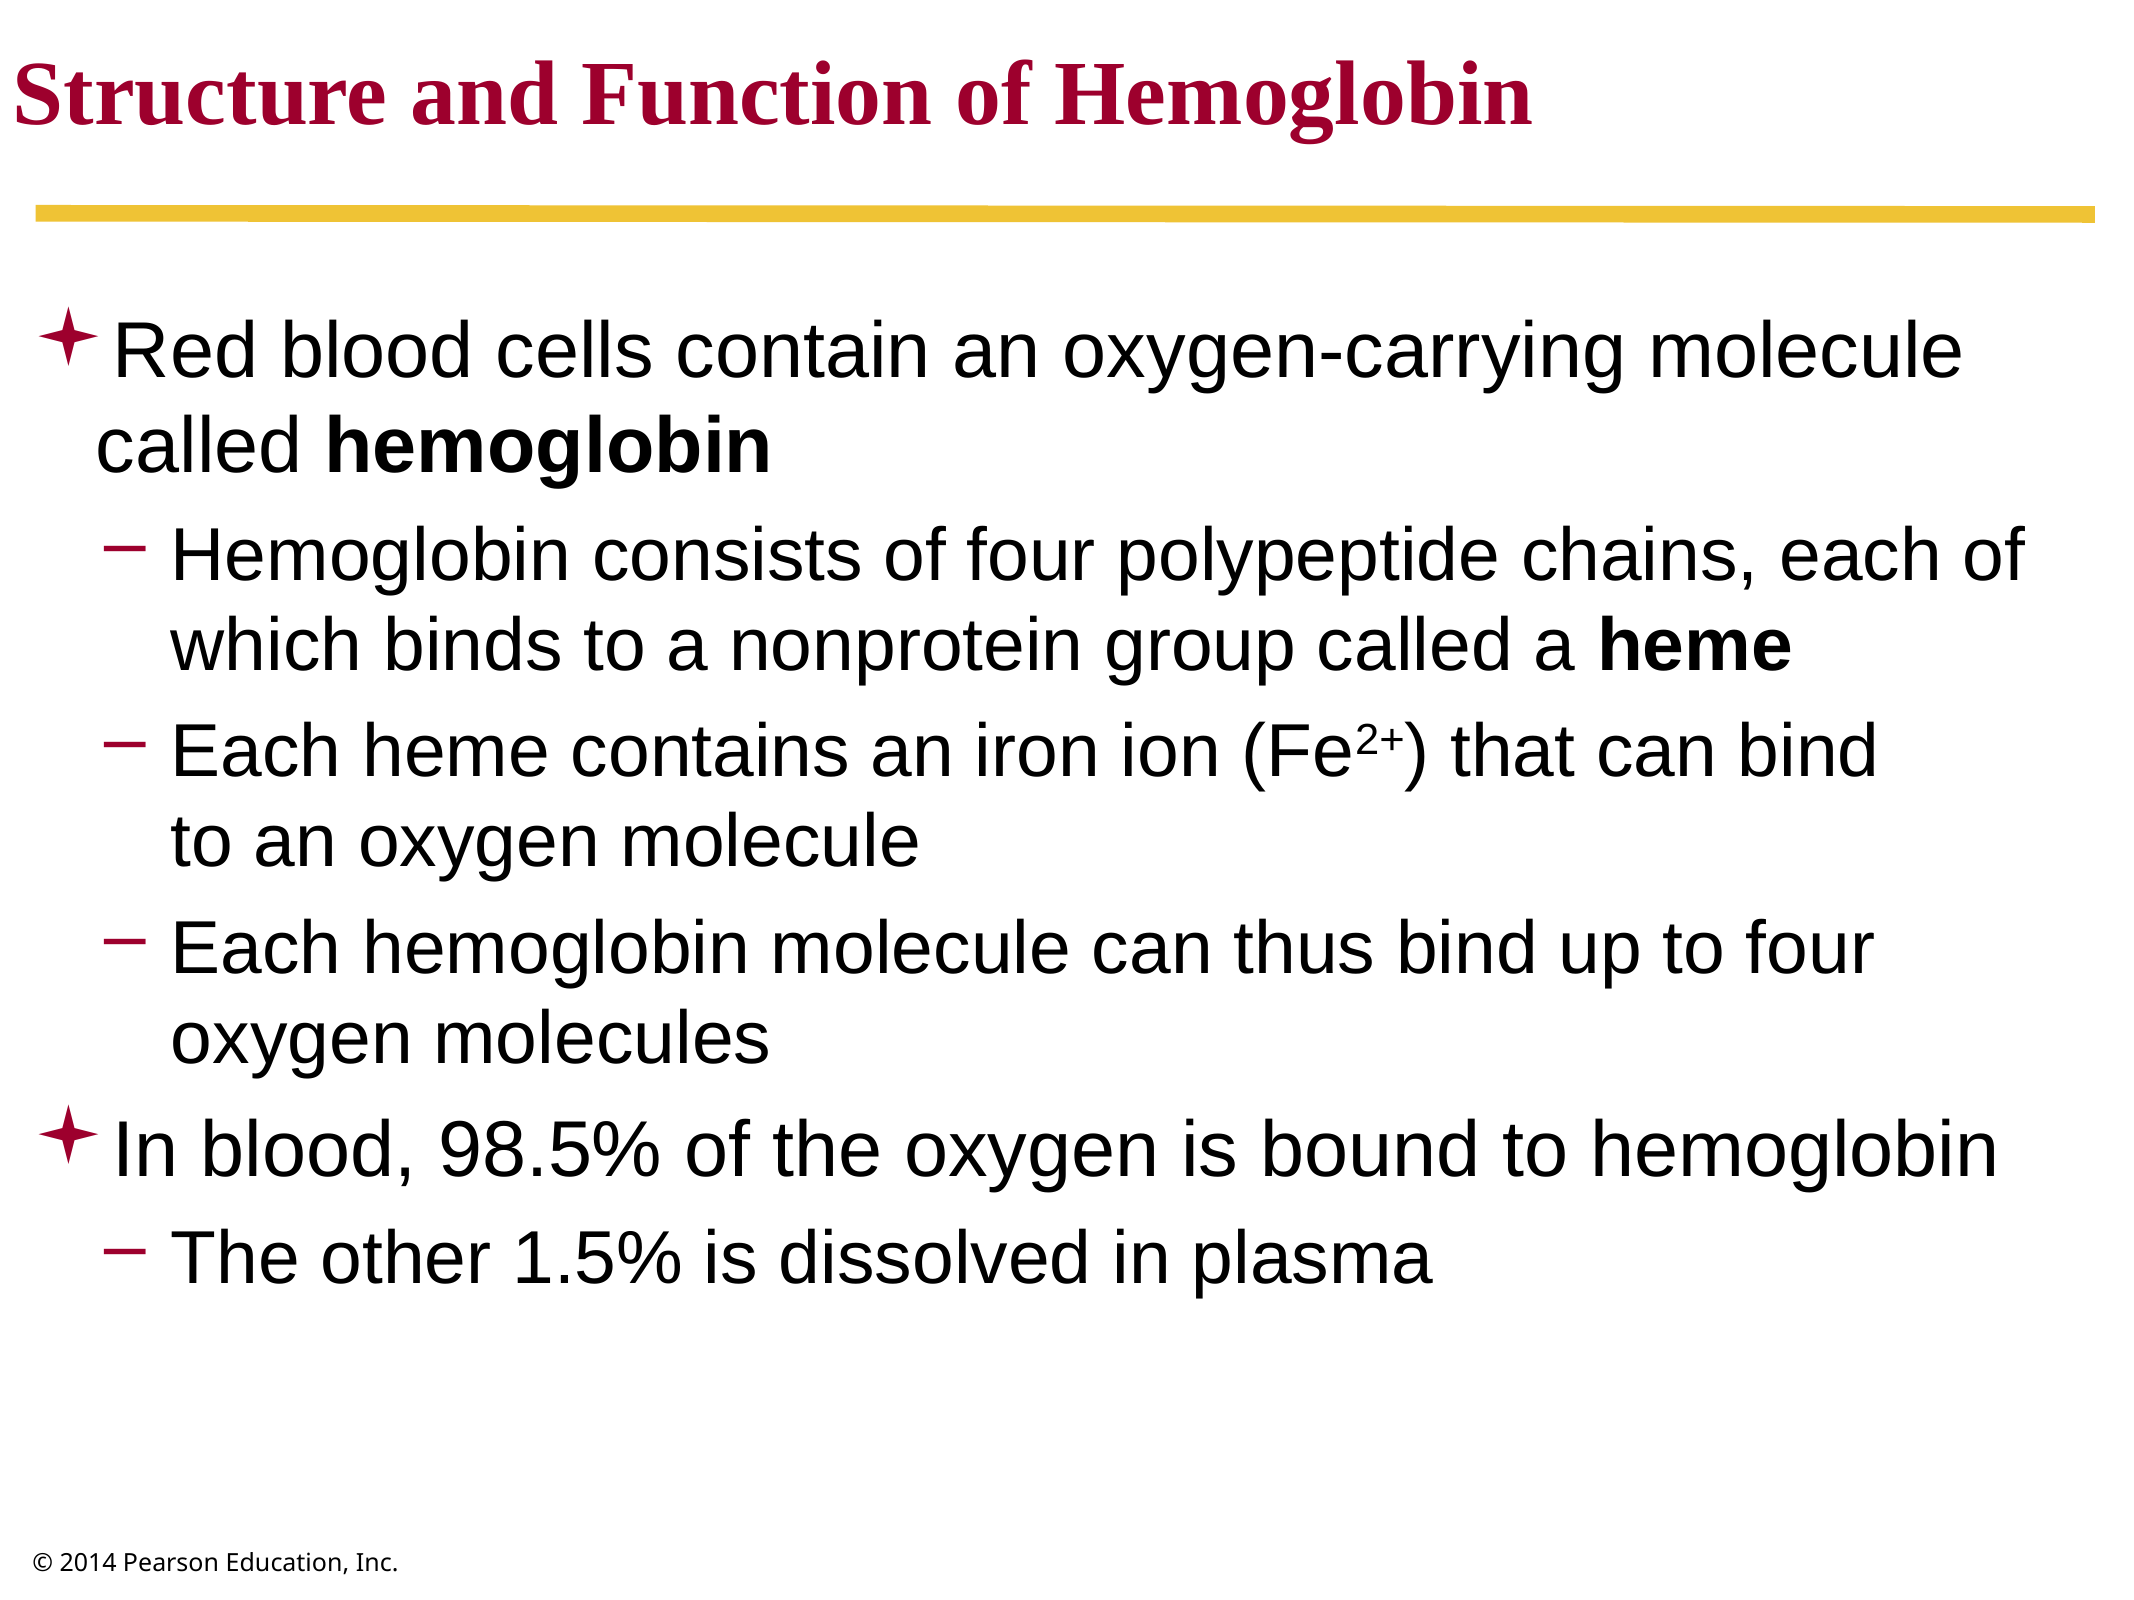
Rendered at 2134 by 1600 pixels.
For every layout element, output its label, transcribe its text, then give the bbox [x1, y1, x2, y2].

list Red blood cells contain an oxygen-carrying molecule called hemoglobin Hemoglobin consists of four polypeptide chains, each of which binds to a nonprotein group called a heme Each heme contains an iron ion (Fe2+) that can bind to an oxygen molecule Each hemoglobin molecule can thus bind up to four oxygen molecules In blood, 98.5% of the oxygen is bound to hemoglobin The other 1.5% is dissolved in plasma [33, 297, 2082, 1554]
title Structure and Function of Hemoglobin [12, 44, 2061, 238]
